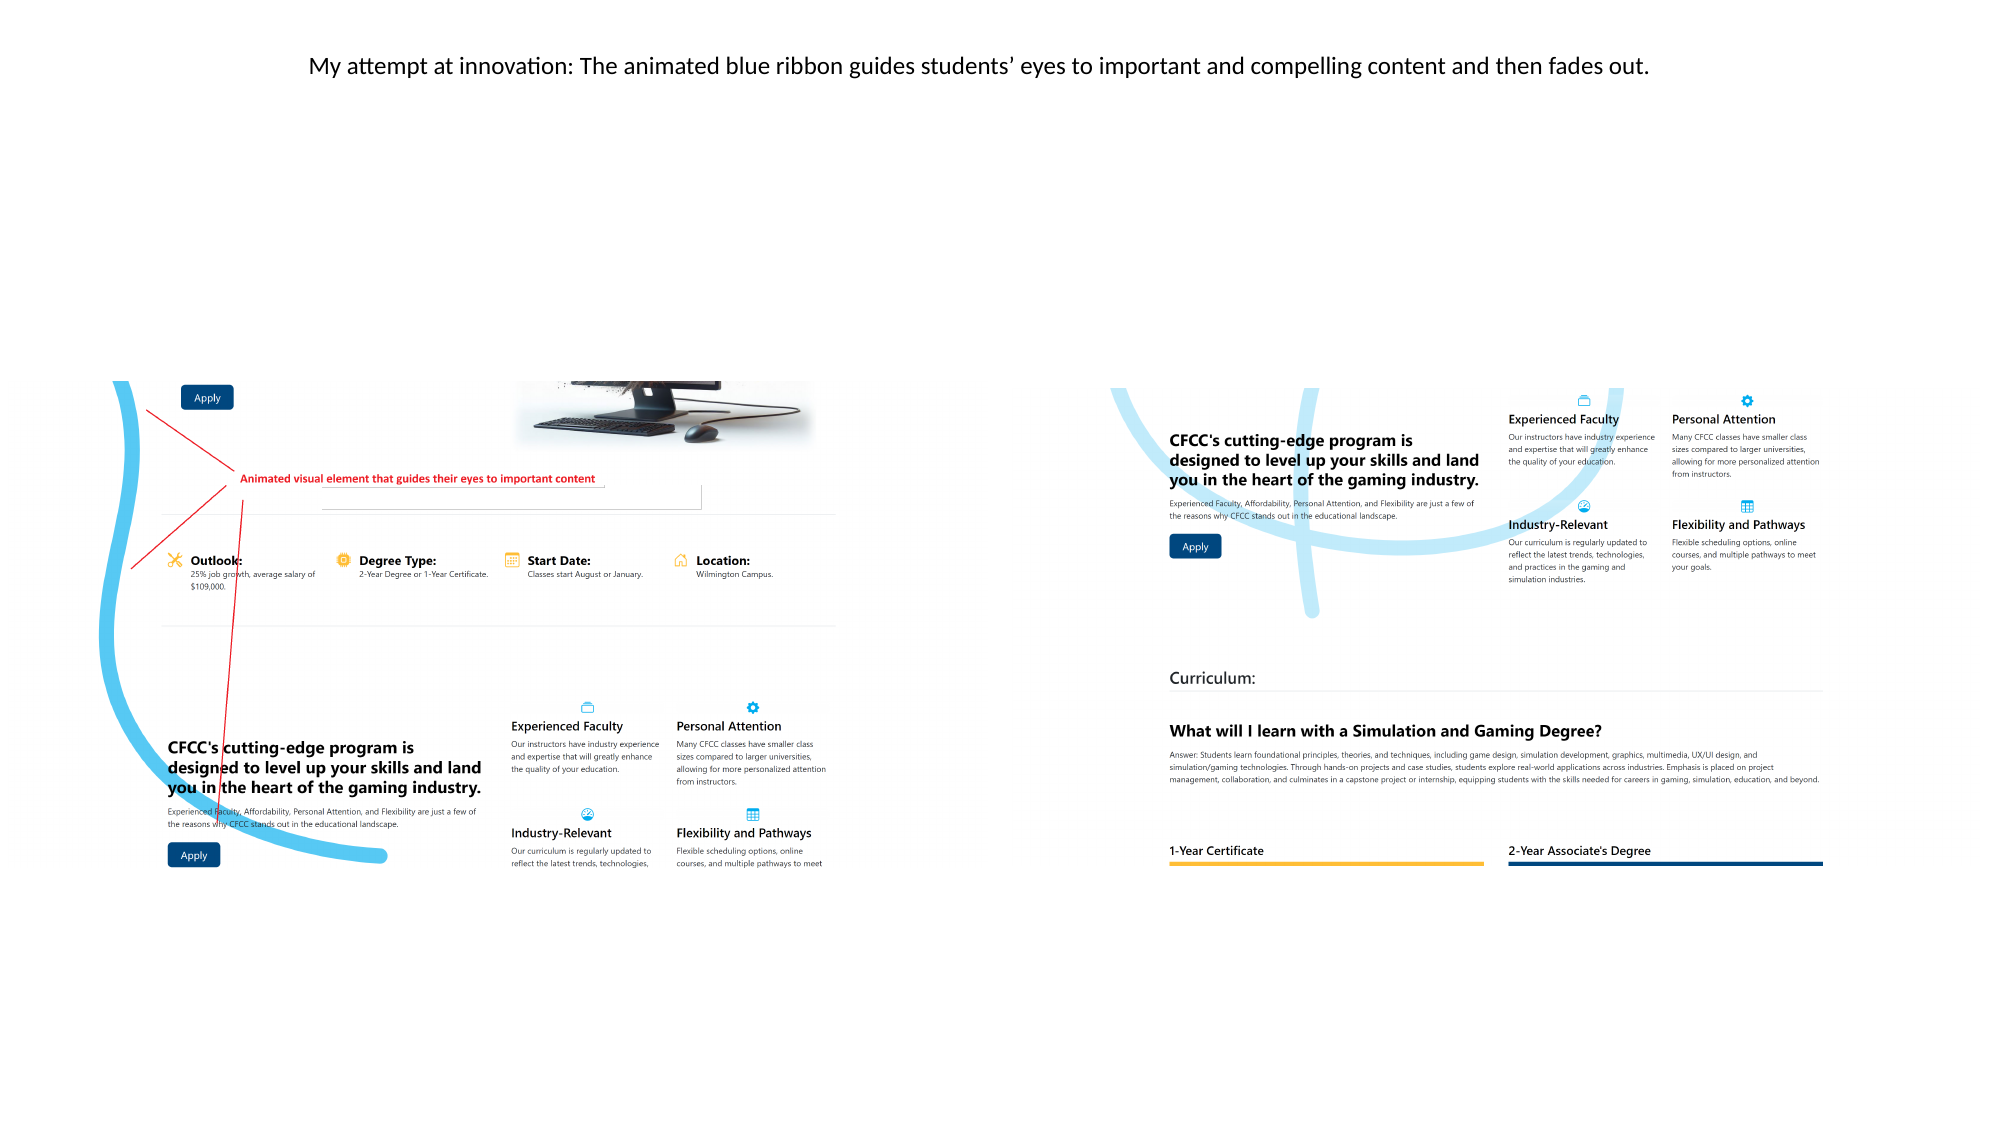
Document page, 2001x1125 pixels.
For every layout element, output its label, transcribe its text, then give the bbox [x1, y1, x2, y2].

text_box My attempt at innovation: The animated blue ribbon guides students’ eyes to important and compelling content and then fades out. [293, 42, 1705, 133]
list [7, 381, 988, 868]
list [1012, 388, 1980, 867]
